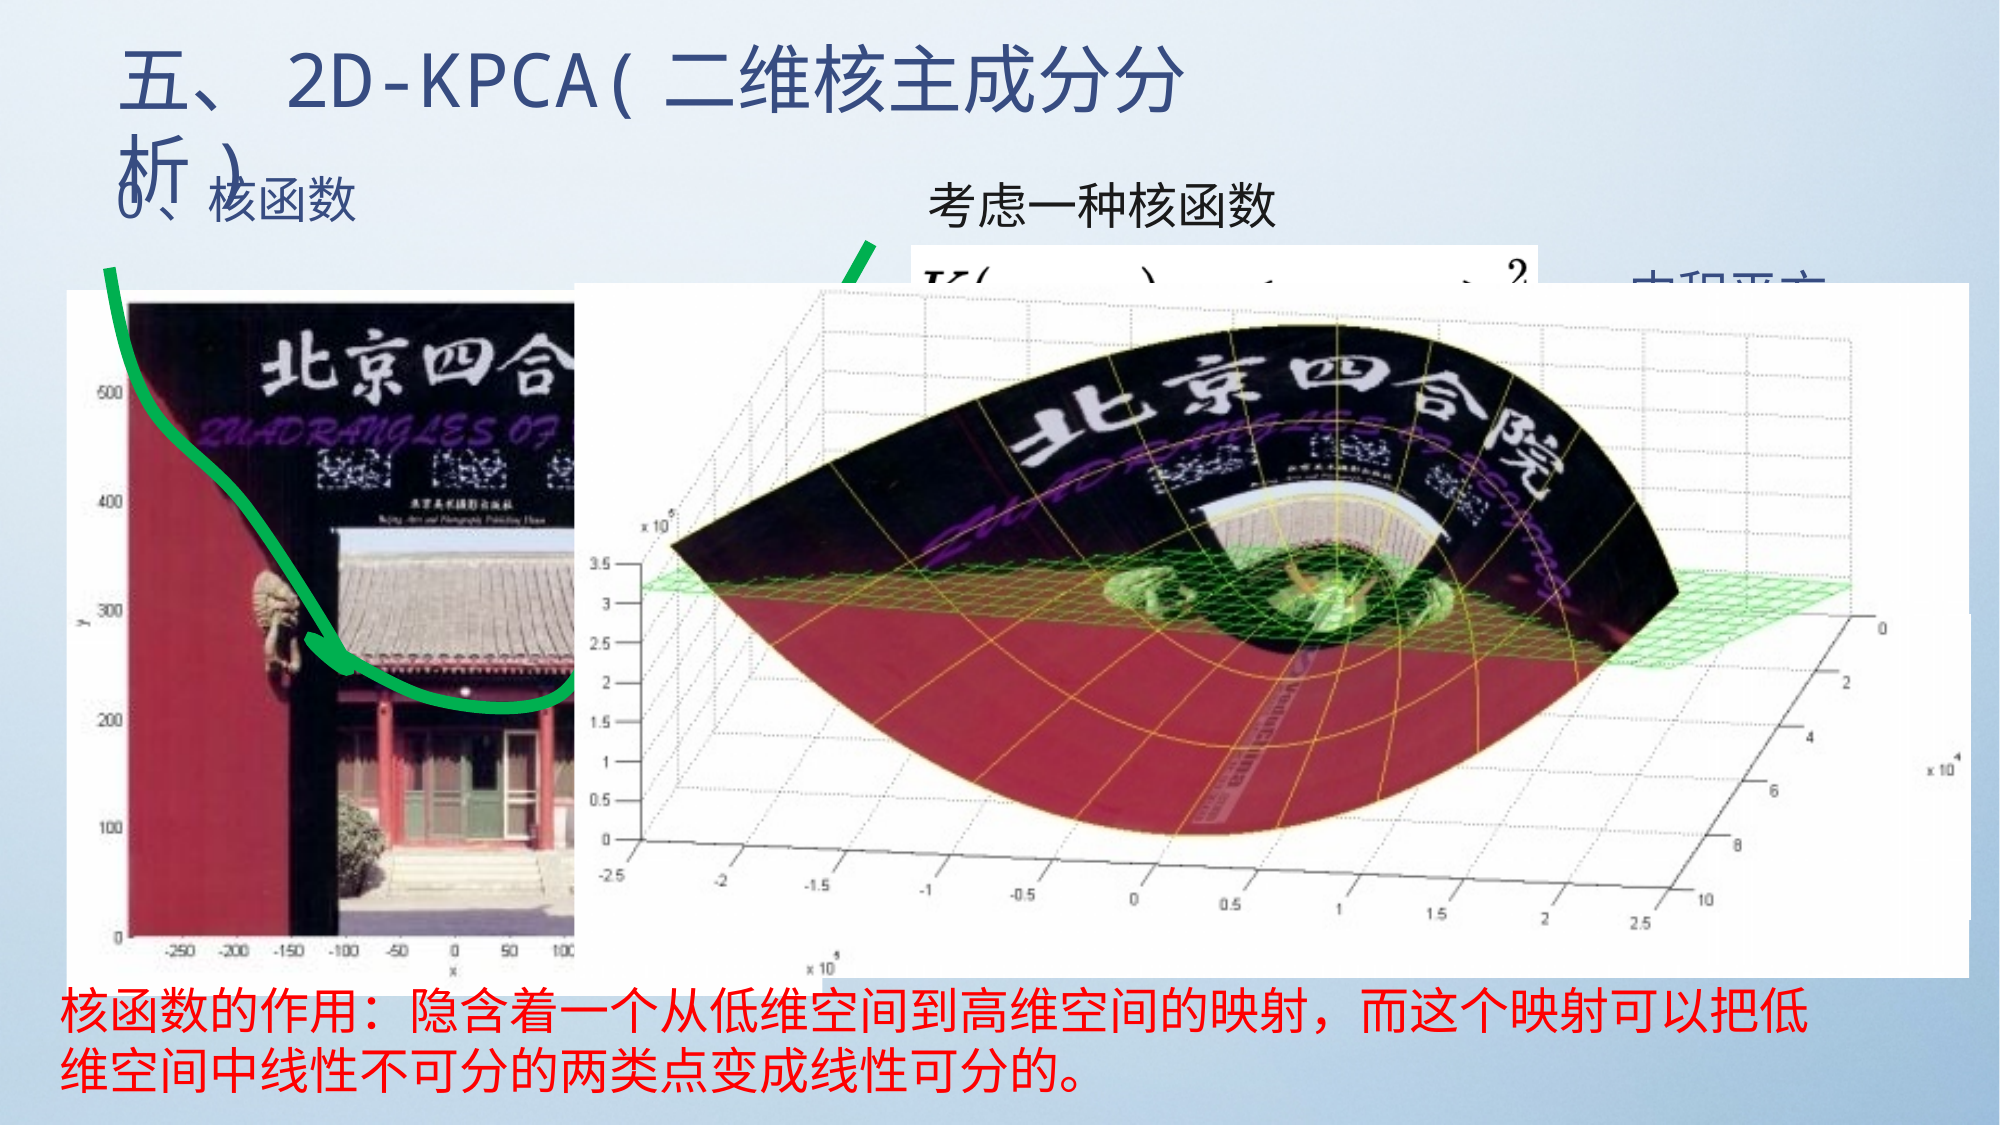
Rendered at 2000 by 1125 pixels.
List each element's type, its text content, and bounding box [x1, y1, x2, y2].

text_box 核函数的作用：隐含着一个从低维空间到高维空间的映射，而这个映射可以把低维空间中线性不可分的两类点变成线性可分的。 [45, 972, 1851, 1108]
text_box 五、2D-KPCA(二维核主成分分析) [101, 25, 1225, 220]
text_box 考虑一种核函数 [913, 167, 1293, 243]
picture [0, 0, 2000, 1125]
text_box 内积平方 [1613, 255, 1851, 283]
text_box 0、核函数 [101, 160, 410, 236]
text_box [108, 242, 872, 290]
